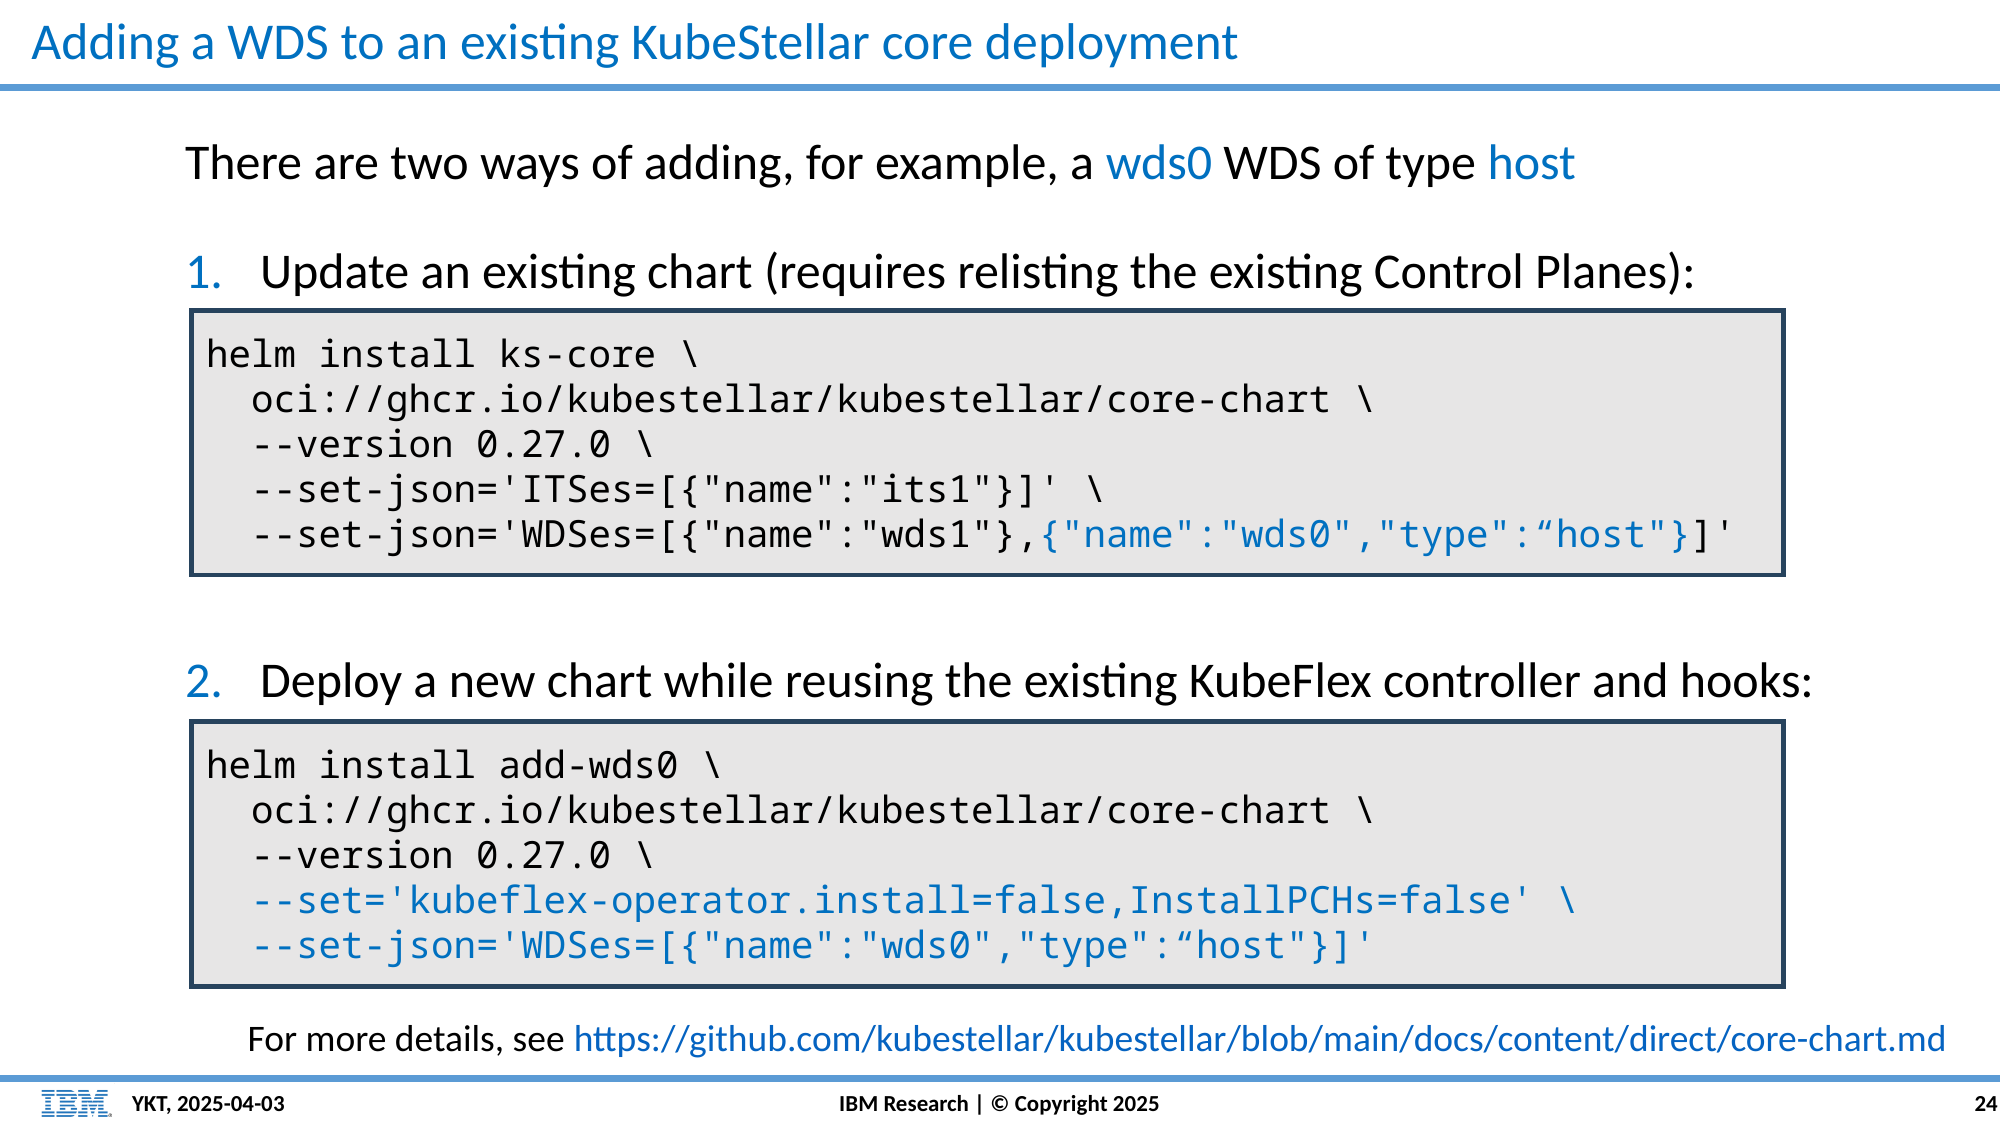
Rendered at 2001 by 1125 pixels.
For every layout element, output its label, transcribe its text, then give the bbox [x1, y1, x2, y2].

text_box For more details, see https://github.com/kubestellar/kubestellar/blob/main/docs/content/direct/core-chart.md [60, 1006, 1963, 1067]
list There are two ways of adding, for example, a wds0 WDS of type host Update an existing chart (requires relisting the existing Control Planes): Deploy a new chart while reusing the existing KubeFlex controller and hooks: [37, 128, 1963, 937]
title Adding a WDS to an existing KubeStellar core deployment [16, 7, 1984, 79]
picture [37, 1083, 115, 1125]
text_box helm install ks-core \ oci://ghcr.io/kubestellar/kubestellar/core-chart \ --version 0.27.0 \ --set-json='ITSes=[{"name":"its1"}]' \ --set-json='WDSes=[{"name":"wds1"},{"name":"wds0","type":“host"}]' [190, 309, 1784, 576]
text_box helm install add-wds0 \ oci://ghcr.io/kubestellar/kubestellar/core-chart \ --version 0.27.0 \ --set='kubeflex-operator.install=false,InstallPCHs=false' \ --set-json='WDSes=[{"name":"wds0","type":“host"}]' [190, 721, 1784, 987]
